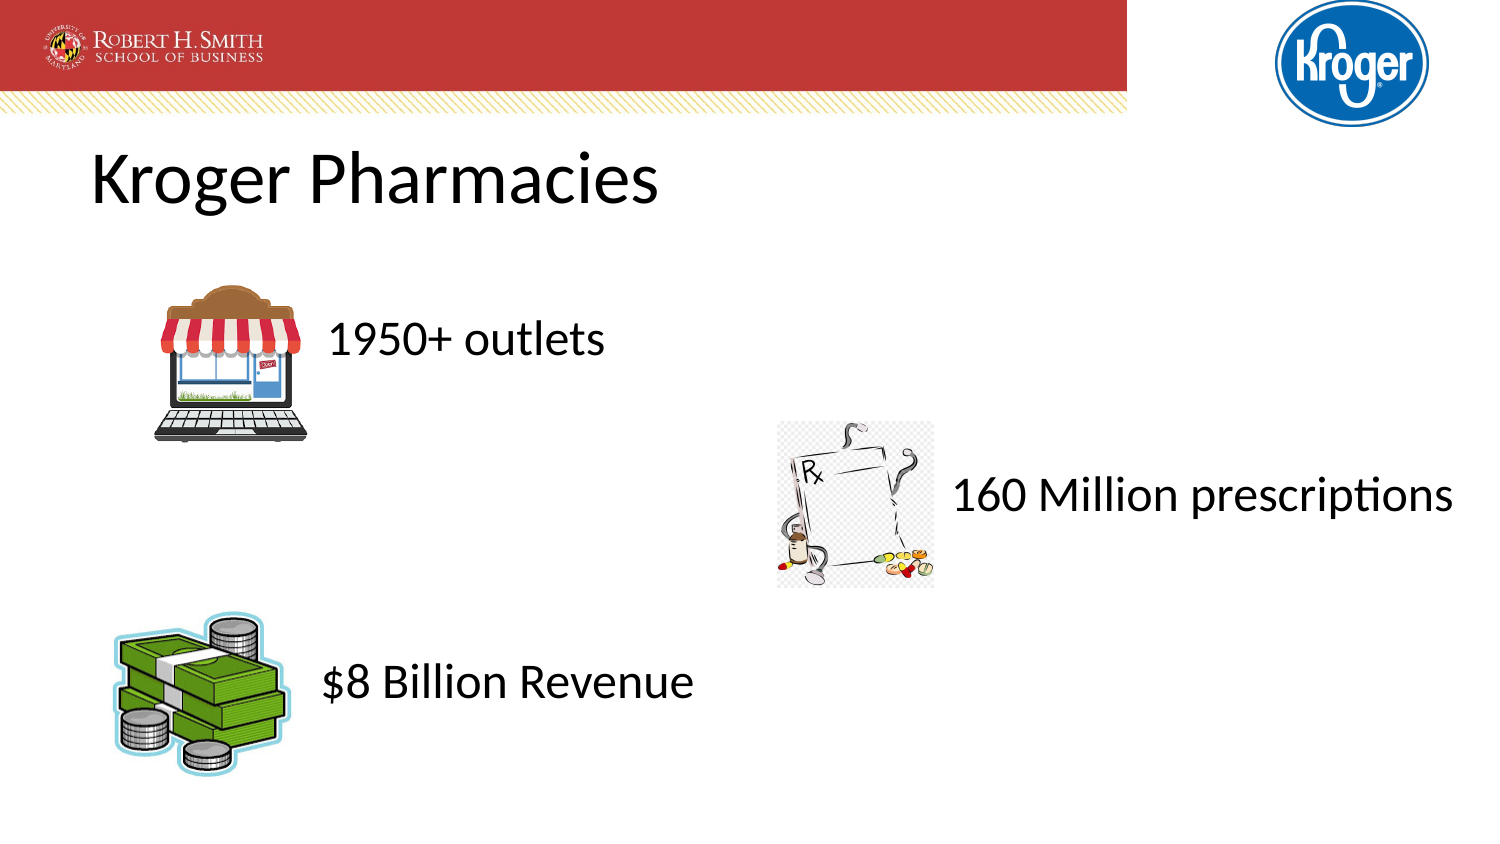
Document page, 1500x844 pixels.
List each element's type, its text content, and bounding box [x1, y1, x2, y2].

picture [0, 0, 1127, 123]
subtitle 1950+ outlets [317, 298, 644, 400]
picture [1274, 0, 1430, 127]
picture [149, 279, 312, 447]
text_box 160 Million prescriptions [938, 446, 1469, 529]
title Kroger Pharmacies [0, 123, 752, 225]
text_box $8 Billion Revenue [306, 616, 725, 718]
picture [777, 421, 934, 589]
picture [101, 601, 302, 785]
